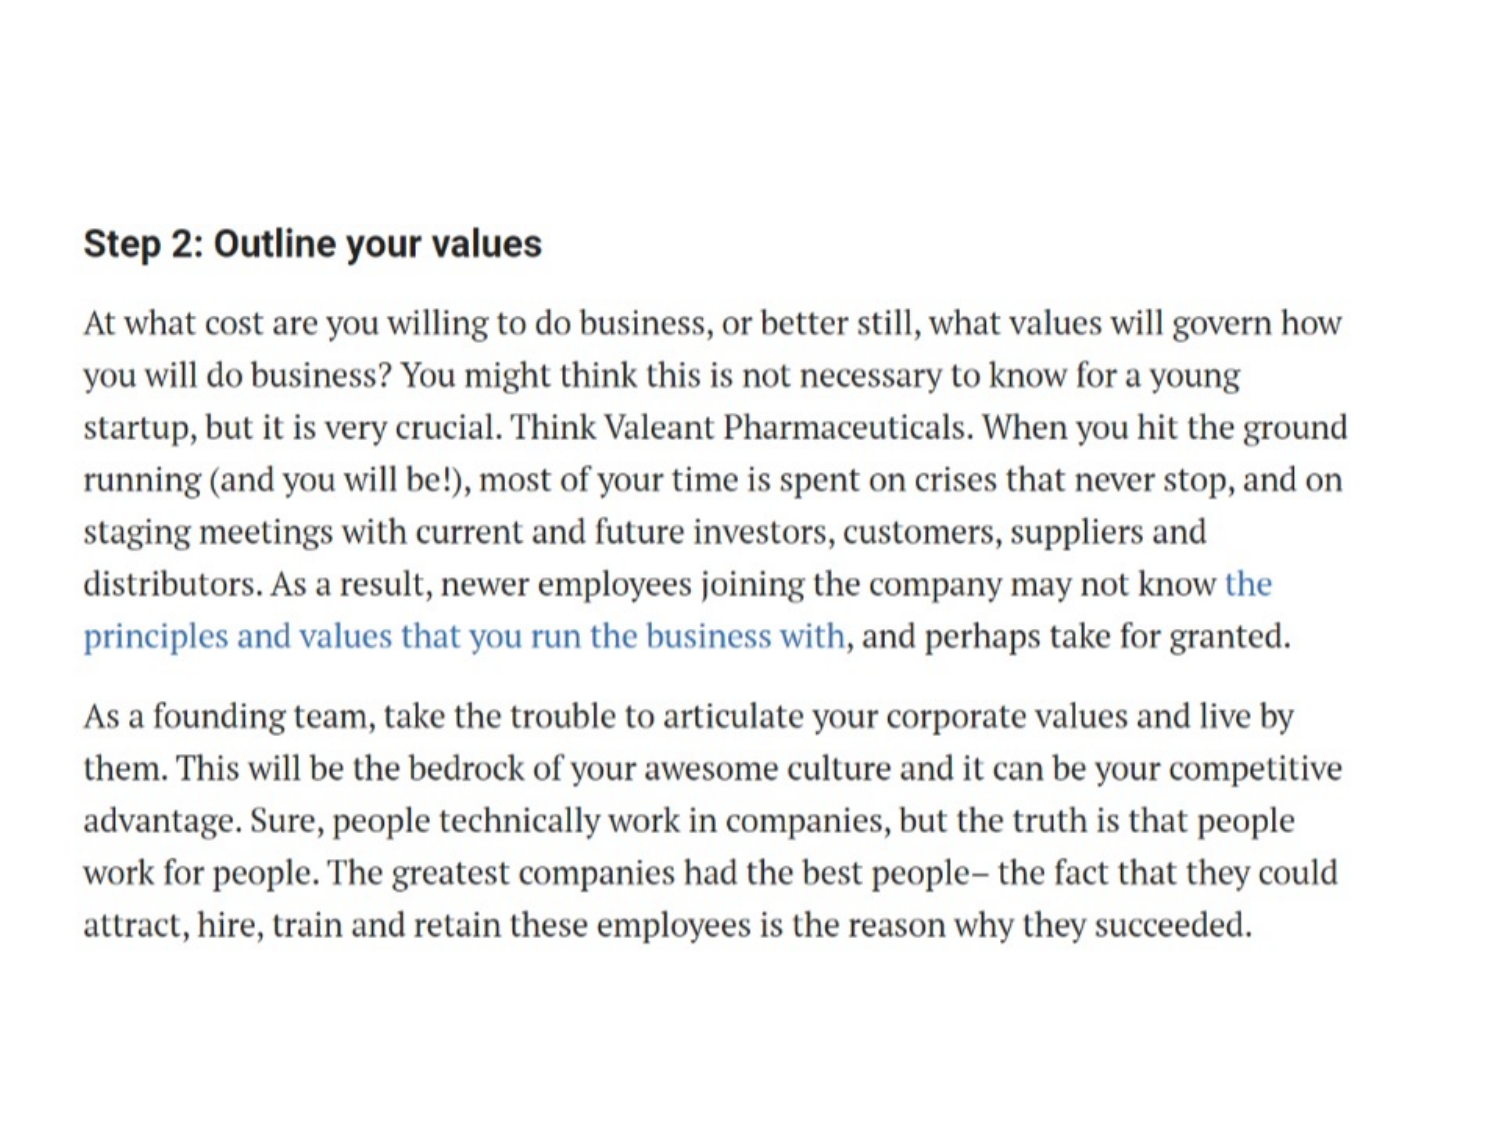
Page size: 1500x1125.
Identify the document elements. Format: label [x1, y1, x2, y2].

picture [49, 224, 1429, 974]
